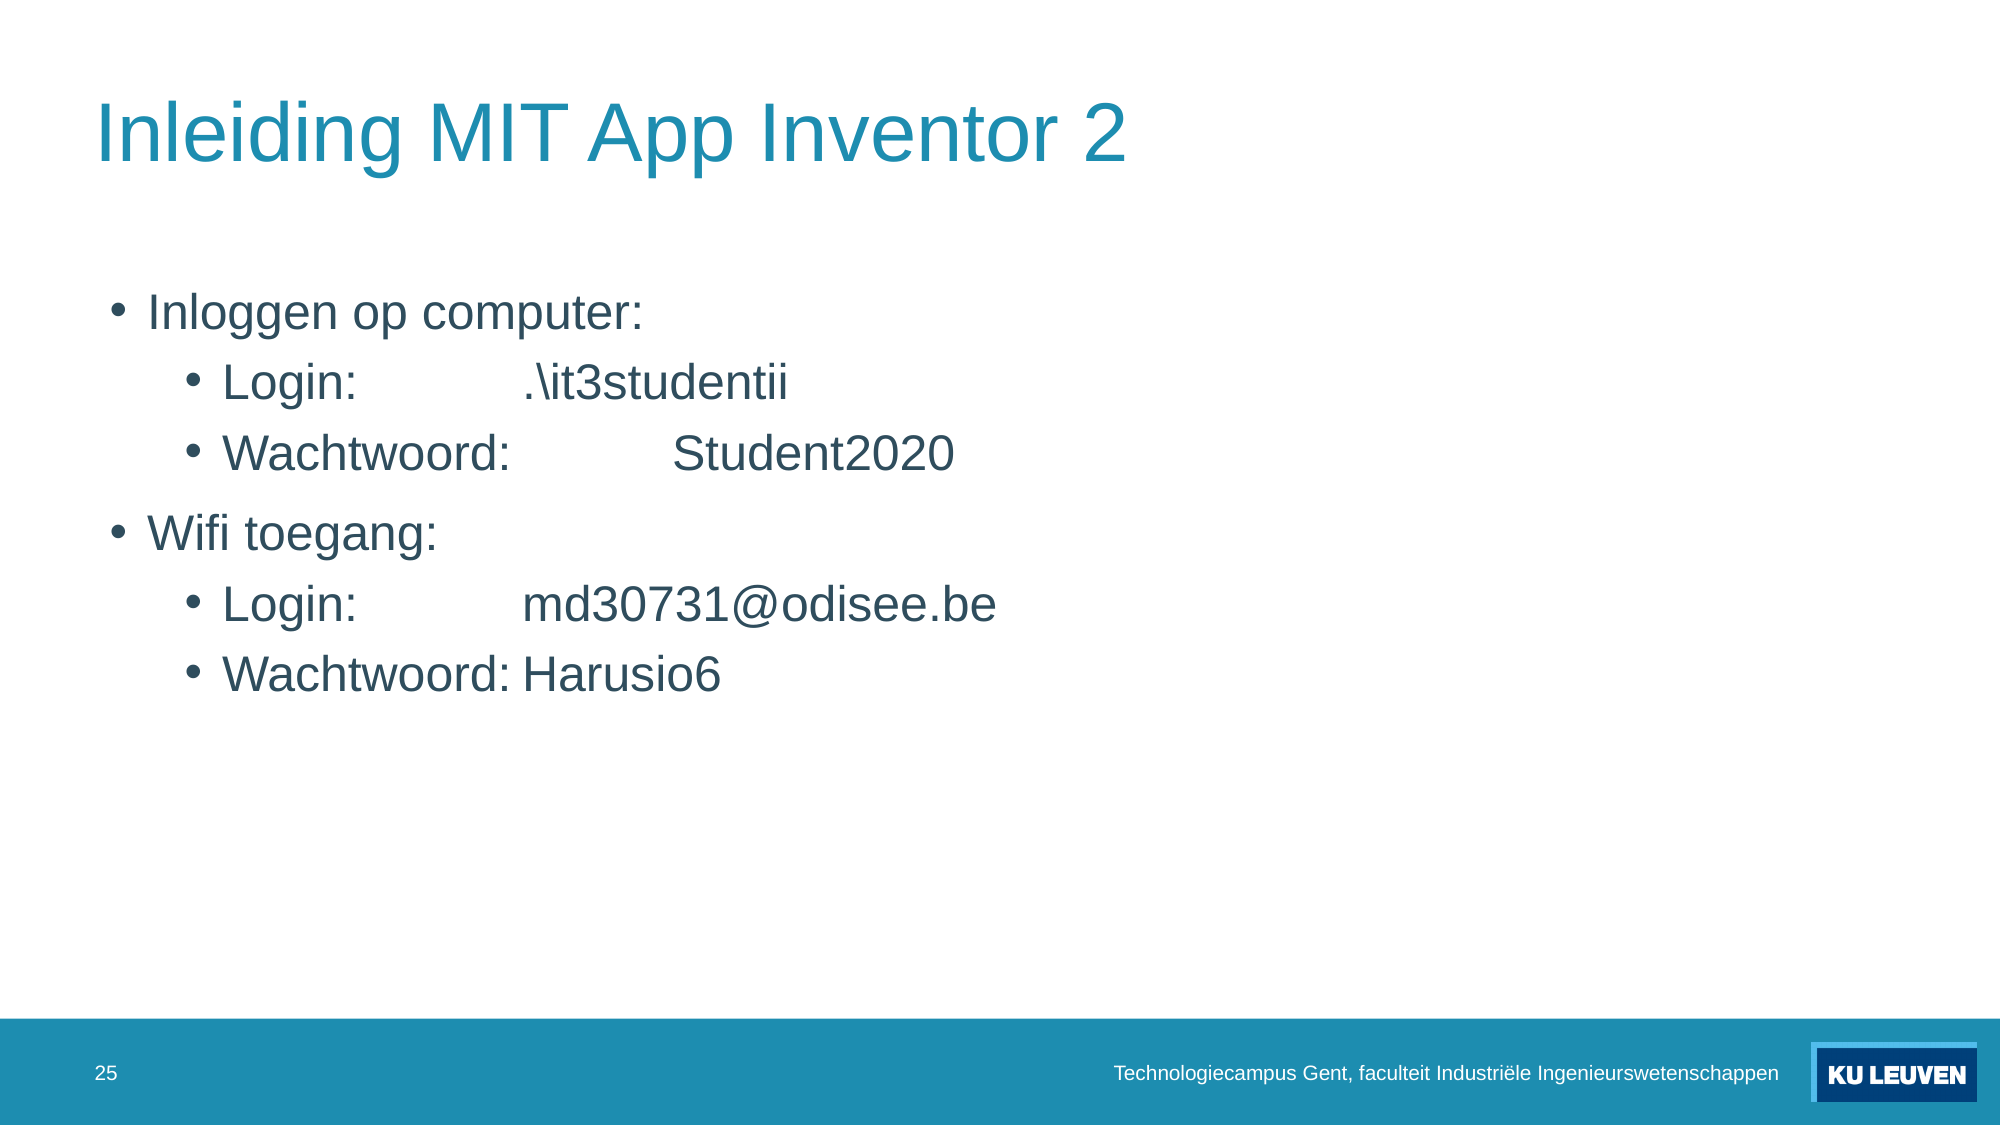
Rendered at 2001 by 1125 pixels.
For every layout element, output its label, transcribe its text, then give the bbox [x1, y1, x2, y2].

picture [1811, 1042, 1977, 1102]
slide_number 25 [94, 1018, 201, 1125]
title Inleiding MIT App Inventor 2 [94, 33, 1906, 223]
list Inloggen op computer: Login: .\it3studentii Wachtwoord: Student2020 Wifi toegang: Login: md30731@odisee.be Wachtwoord: Harusio6 [94, 271, 1906, 1004]
footer Technologiecampus Gent, faculteit Industriële Ingenieurswetenschappen [989, 1018, 1809, 1125]
